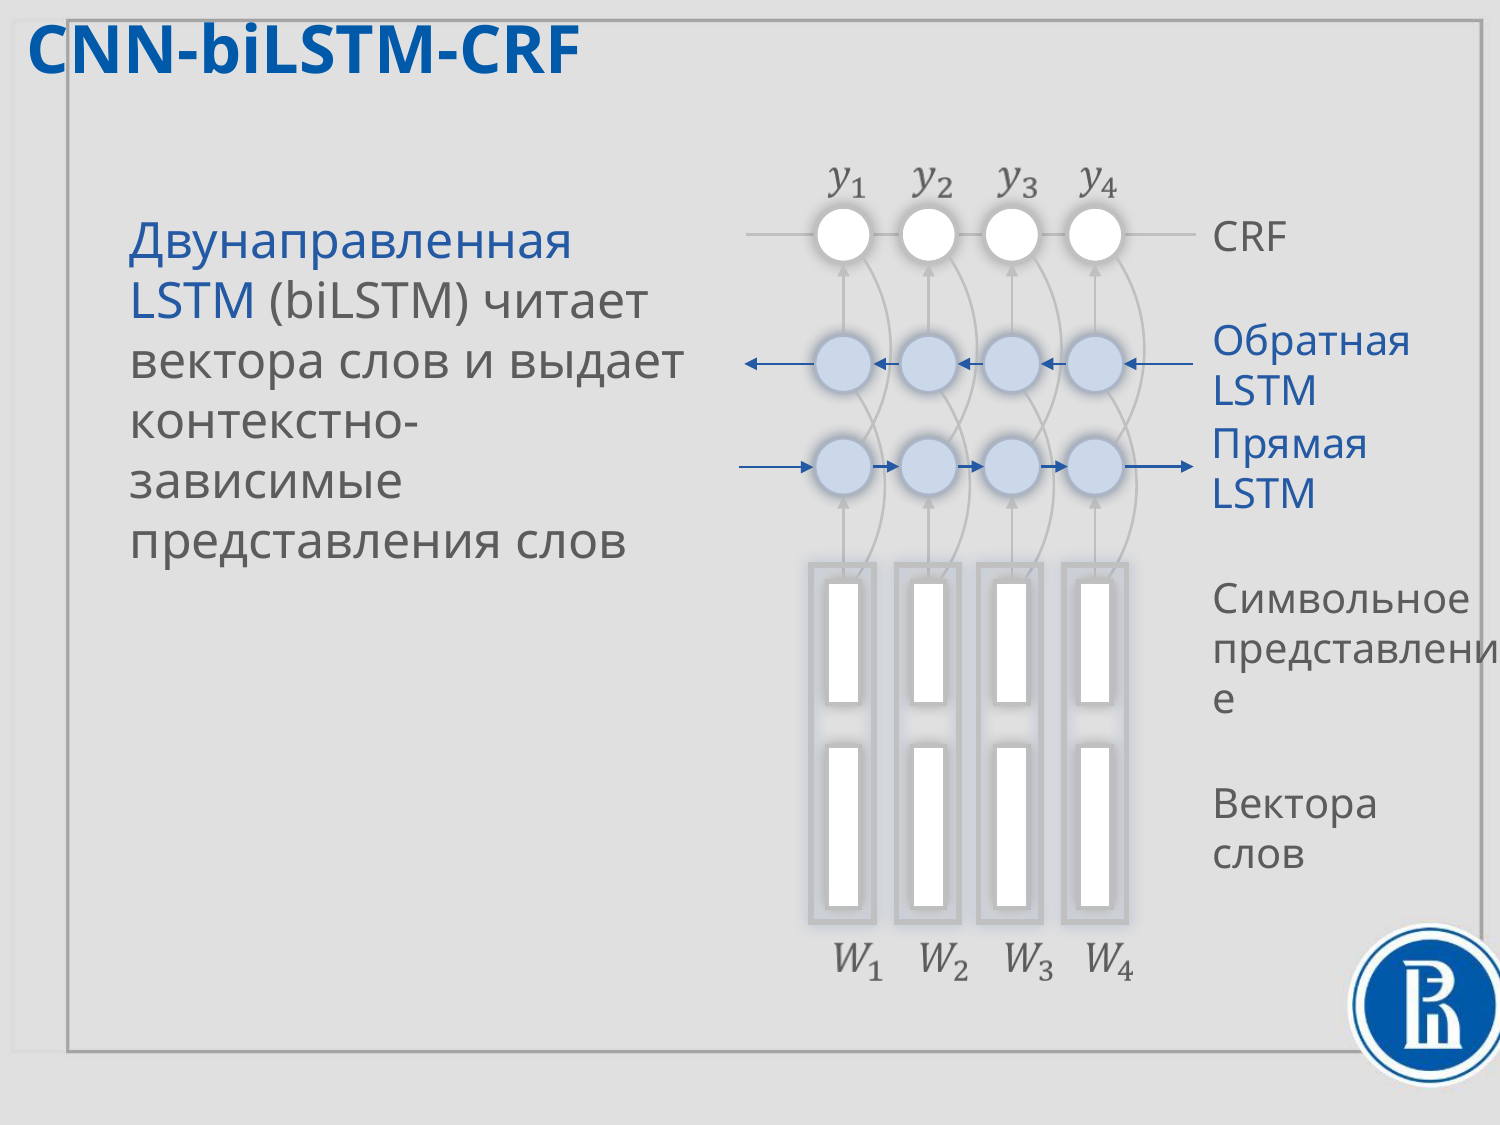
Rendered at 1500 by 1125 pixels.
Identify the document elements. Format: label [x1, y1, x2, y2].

text_box [1074, 148, 1124, 200]
text_box [125, 204, 692, 573]
text_box [1206, 319, 1451, 409]
text_box [913, 932, 977, 983]
text_box [744, 206, 1196, 923]
text_box [1207, 598, 1500, 696]
text_box [0, 0, 1500, 98]
text_box [992, 148, 1045, 200]
text_box [1205, 422, 1451, 512]
text_box [998, 932, 1062, 983]
picture [0, 98, 1500, 1125]
text_box [1207, 211, 1365, 258]
text_box [907, 148, 960, 200]
text_box [1079, 932, 1141, 983]
text_box [827, 932, 891, 983]
text_box [1206, 782, 1488, 872]
text_box [822, 148, 873, 200]
